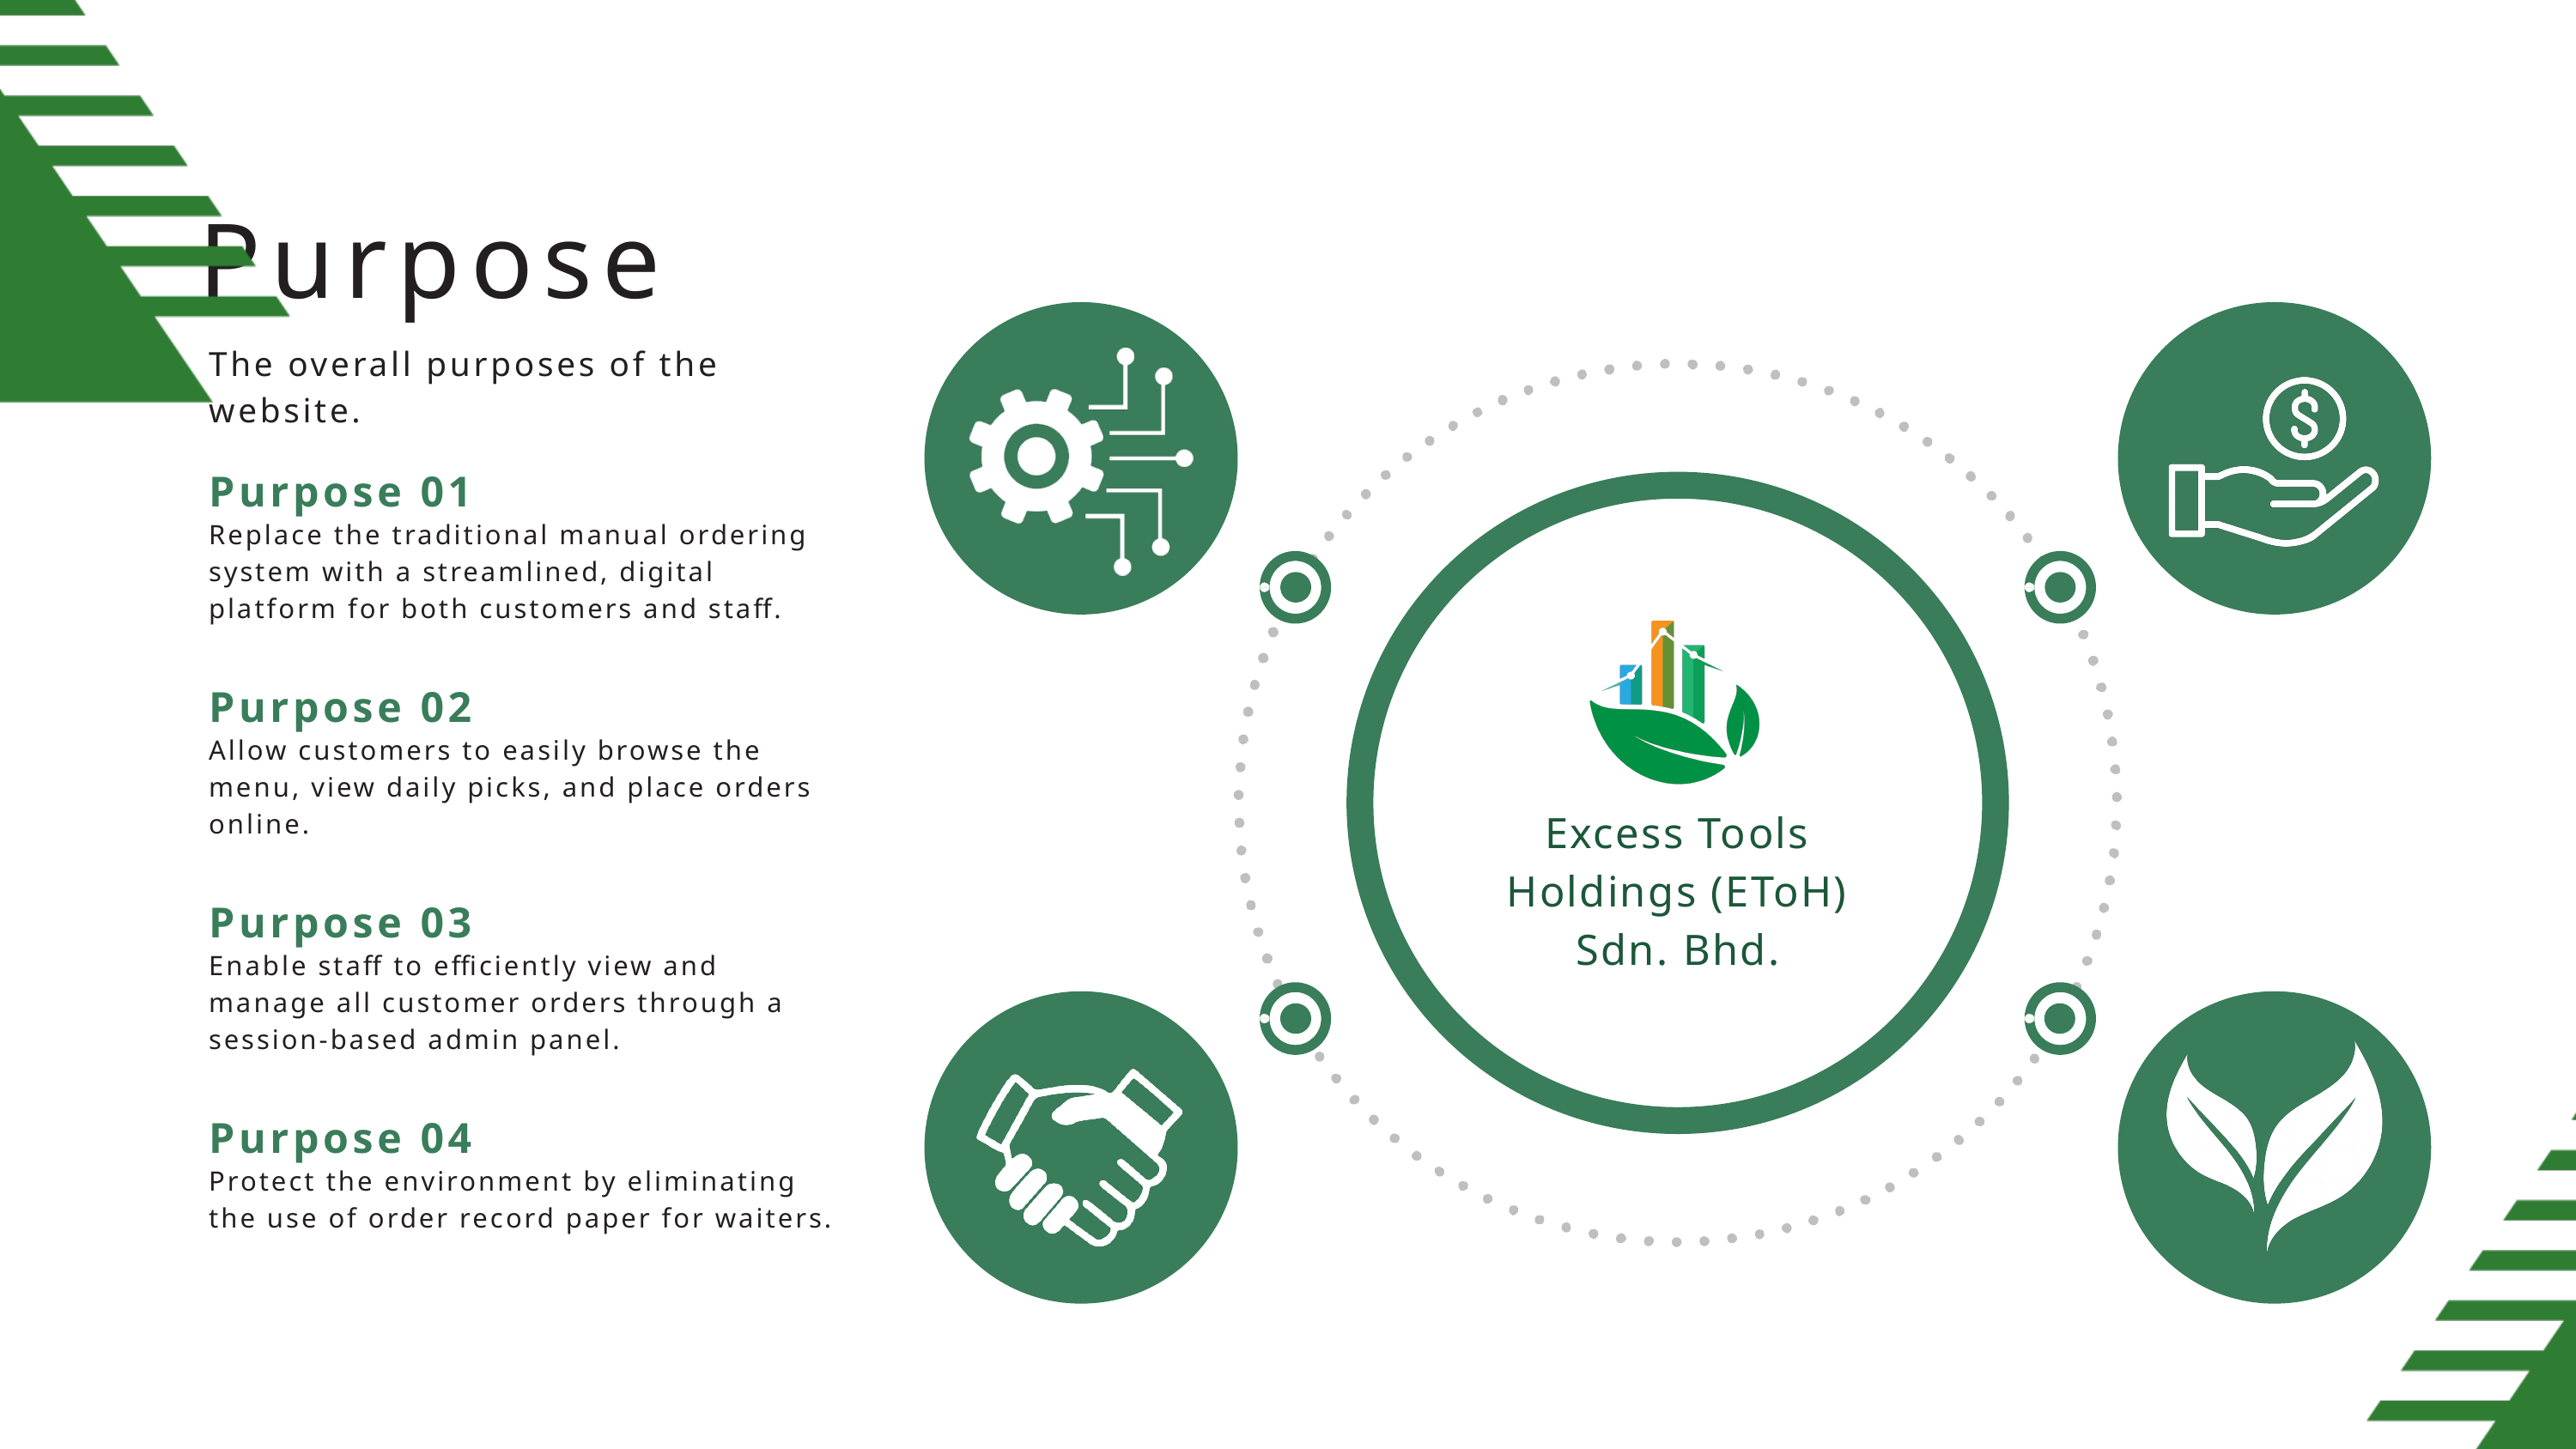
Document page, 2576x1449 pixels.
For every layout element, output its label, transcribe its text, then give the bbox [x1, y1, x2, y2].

text_box Protect the environment by eliminating the use of order record paper for waiters. [209, 1160, 841, 1234]
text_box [1279, 1003, 1312, 1034]
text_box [1259, 550, 1332, 624]
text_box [1259, 981, 1332, 1056]
text_box Purpose 04 [209, 1104, 697, 1162]
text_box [924, 301, 1238, 615]
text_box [1359, 484, 1996, 1121]
text_box Purpose 02 [209, 673, 697, 731]
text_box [2024, 550, 2097, 624]
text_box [1233, 358, 2123, 1248]
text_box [924, 991, 1238, 1304]
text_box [2117, 991, 2432, 1304]
text_box [2299, 1092, 2576, 1449]
text_box The overall purposes of the website. [209, 336, 800, 429]
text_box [2044, 1003, 2076, 1034]
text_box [2044, 572, 2076, 603]
text_box Allow customers to easily browse the menu, view daily picks, and place orders online. [209, 729, 841, 840]
text_box Purpose [290, 176, 925, 319]
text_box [2117, 301, 2432, 615]
text_box Replace the traditional manual ordering system with a streamlined, digital platform for both customers and staff. [209, 512, 841, 624]
text_box Purpose 03 [209, 888, 697, 947]
text_box Enable staff to efficiently view and manage all customer orders through a session-based admin panel. [209, 944, 841, 1092]
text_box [1279, 572, 1312, 603]
text_box Purpose 01 [209, 458, 697, 516]
text_box [0, 0, 290, 403]
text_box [2024, 981, 2097, 1056]
